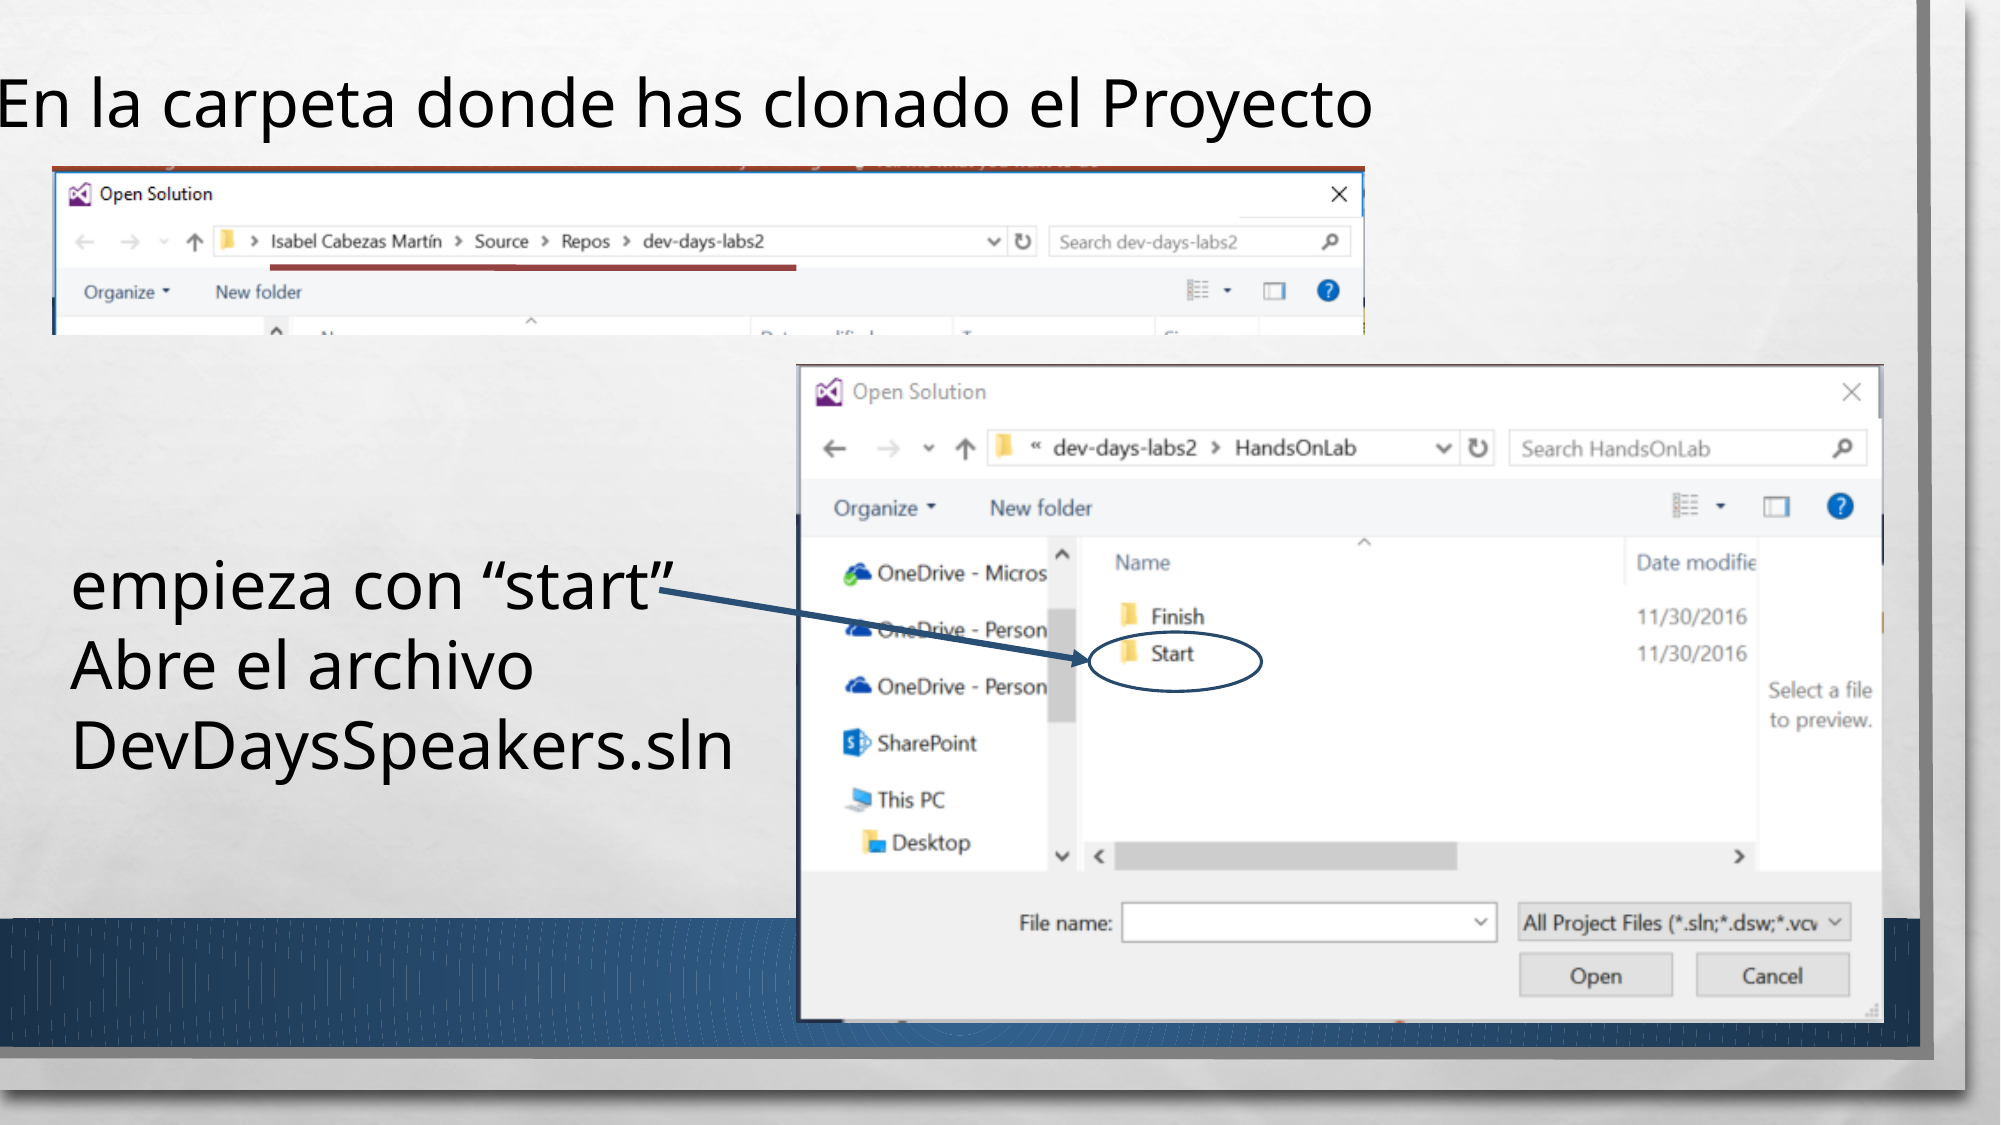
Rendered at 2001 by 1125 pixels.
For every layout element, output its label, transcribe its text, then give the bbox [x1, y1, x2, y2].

text_box En la carpeta donde has clonado el Proyecto [0, 53, 1392, 149]
text_box empieza con “start” Abre el archivo DevDaysSpeakers.sln [56, 535, 752, 790]
picture [796, 364, 1884, 1023]
picture [52, 166, 1365, 335]
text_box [658, 589, 1092, 662]
